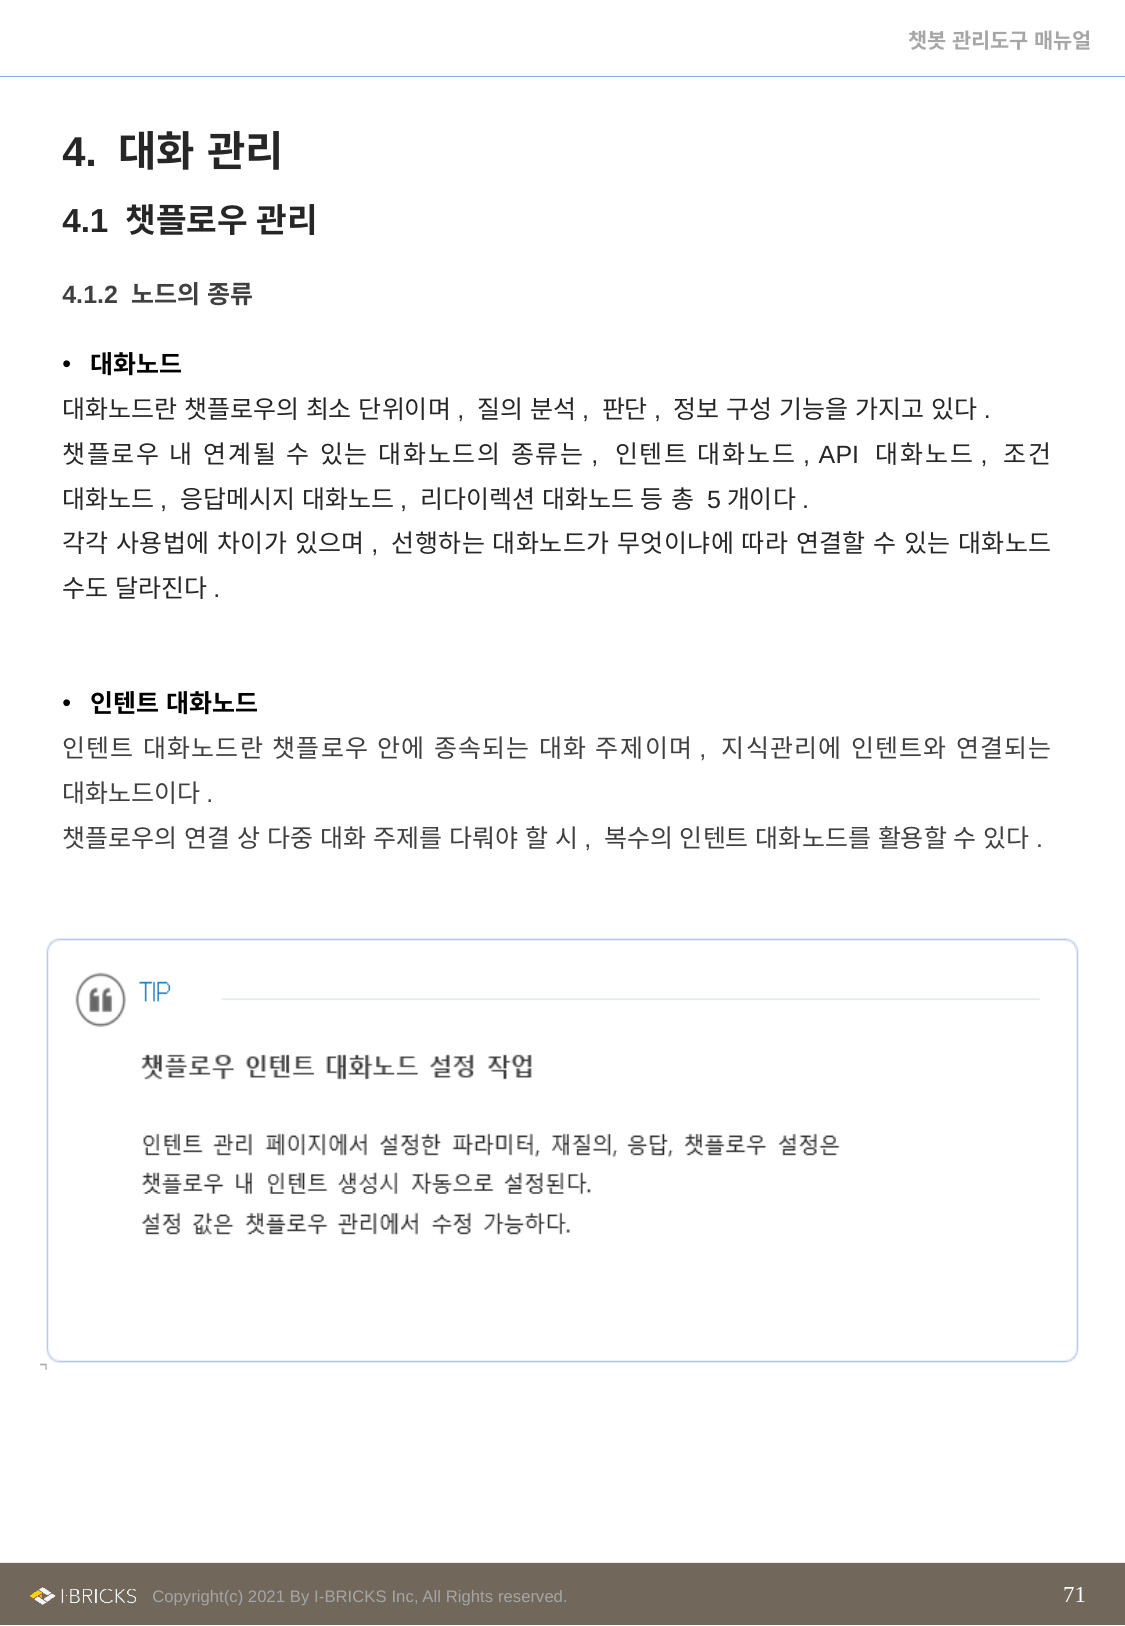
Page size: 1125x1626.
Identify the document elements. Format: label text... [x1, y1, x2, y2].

text_box 4.1 챗플로우 관리 [62, 191, 1067, 247]
text_box 4. 대화 관리 [62, 117, 1067, 183]
slide_number 71 [991, 1566, 1102, 1620]
text_box 대화노드 대화노드란 챗플로우의 최소 단위이며, 질의 분석, 판단, 정보 구성 기능을 가지고 있다. 챗플로우 내 연계될 수 있는 대화노드의 종류는, 인텐트 대화노드, API 대화노드, 조건 대화노드, 응답메시지 대화노드, 리다이렉션 대화노드 등 총 5개이다. 각각 사용법에 차이가 있으며, 선행하는 대화노드가 무엇이냐에 따라 연결할 수 있는 대화노드 수도 달라진다. [62, 326, 1067, 611]
picture [40, 933, 1088, 1370]
picture [27, 1585, 138, 1606]
text_box 4.1.2 노드의 종류 [62, 255, 1067, 316]
text_box 인텐트 대화노드 인텐트 대화노드란 챗플로우 안에 종속되는 대화 주제이며, 지식관리에 인텐트와 연결되는 대화노드이다. 챗플로우의 연결 상 다중 대화 주제를 다뤄야 할 시, 복수의 인텐트 대화노드를 활용할 수 있다. [62, 665, 1067, 860]
